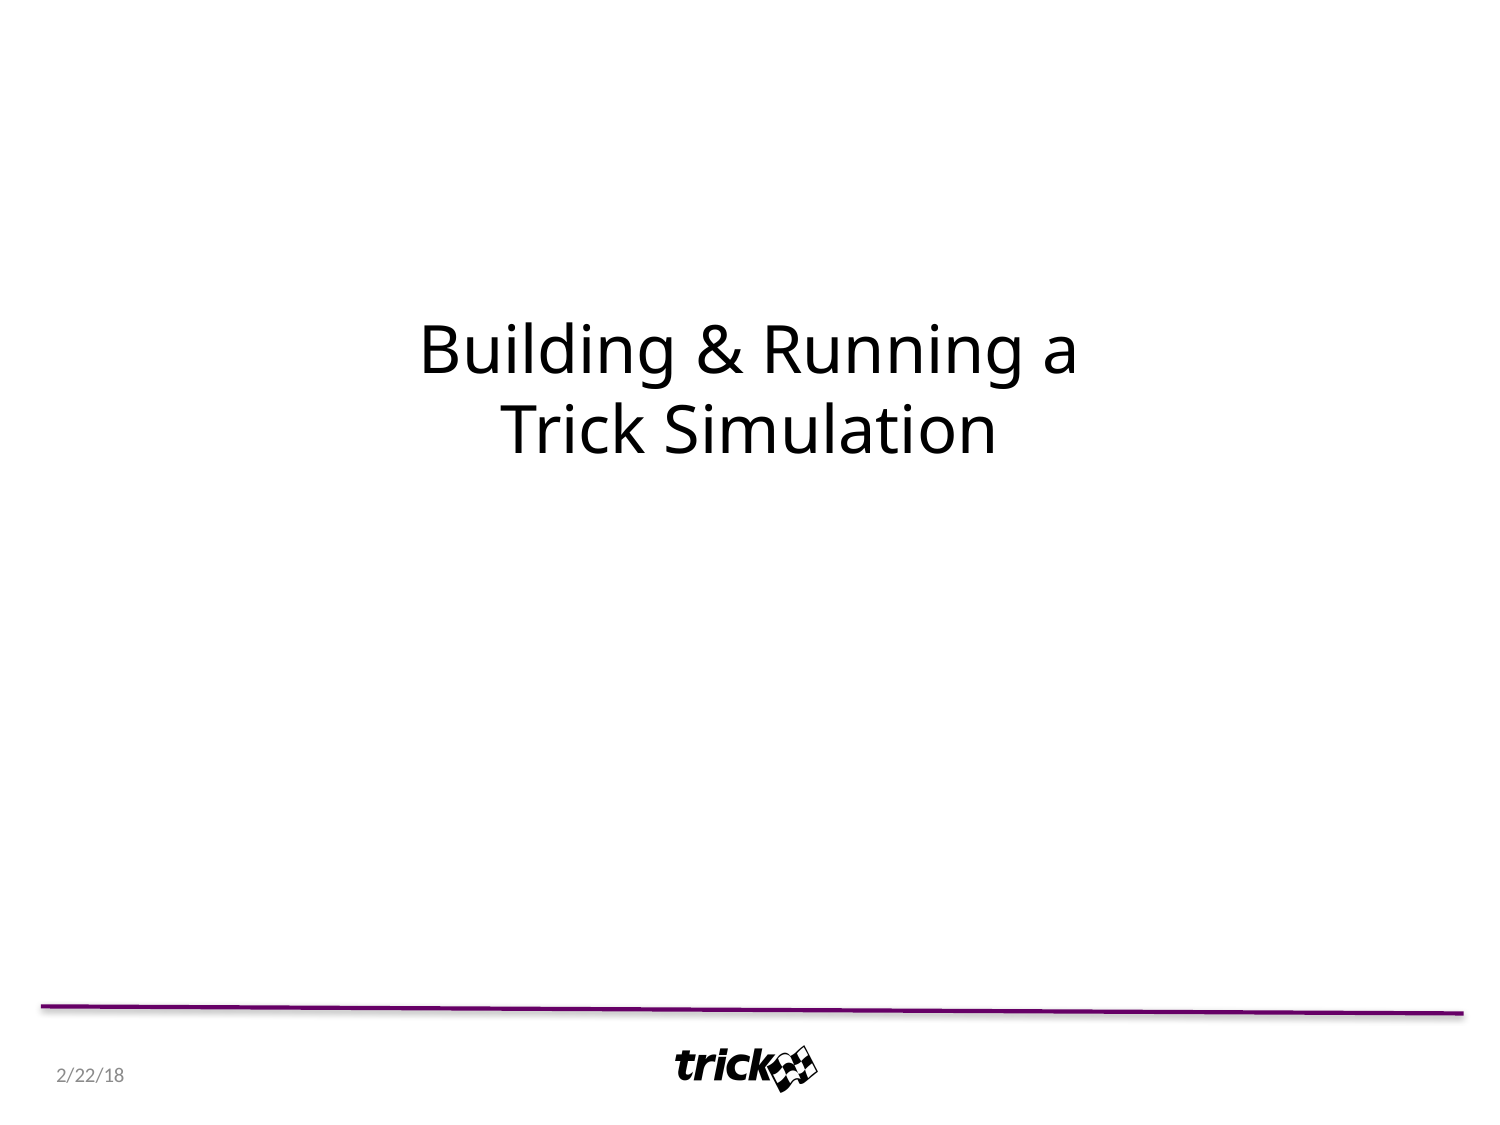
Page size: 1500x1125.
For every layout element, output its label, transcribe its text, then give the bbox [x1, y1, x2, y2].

text_box Building & Running a Trick Simulation [0, 299, 1500, 475]
picture [675, 1045, 818, 1093]
